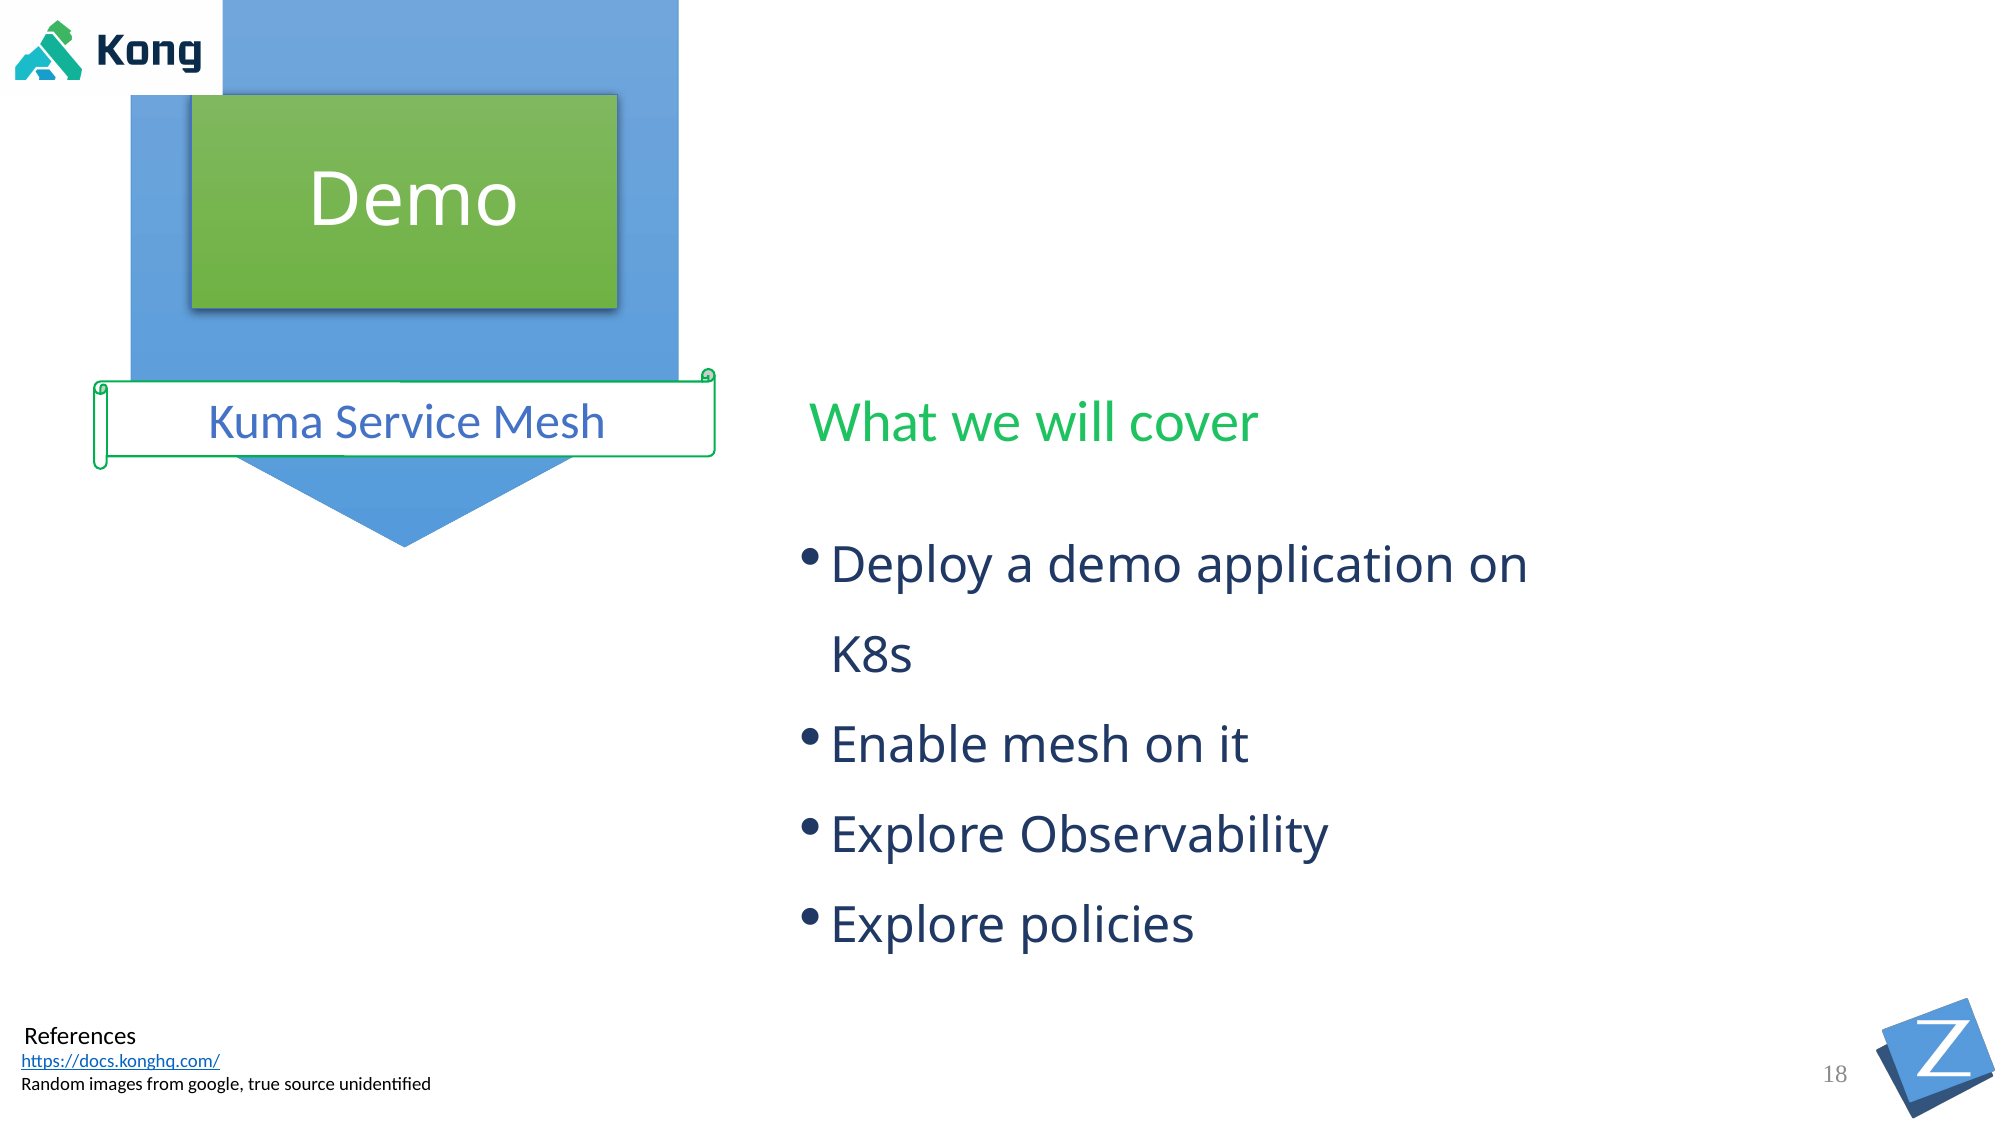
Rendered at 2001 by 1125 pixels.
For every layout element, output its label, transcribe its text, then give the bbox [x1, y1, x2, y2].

text_box [131, 0, 679, 381]
text_box [820, 380, 1673, 795]
text_box https://docs.konghq.com/ Random images from google, true source unidentified [6, 1041, 525, 1102]
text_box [190, 94, 618, 309]
picture [0, 0, 223, 96]
text_box Deploy a demo application on K8s Enable mesh on it Explore Observability Explore policies [794, 495, 1582, 960]
text_box Kuma Service Mesh [94, 368, 715, 469]
picture [1869, 992, 2000, 1125]
text_box [237, 457, 572, 547]
slide_number <number> [1412, 1042, 1863, 1103]
text_box What we will cover [801, 341, 1465, 461]
text_box References [16, 1012, 144, 1058]
